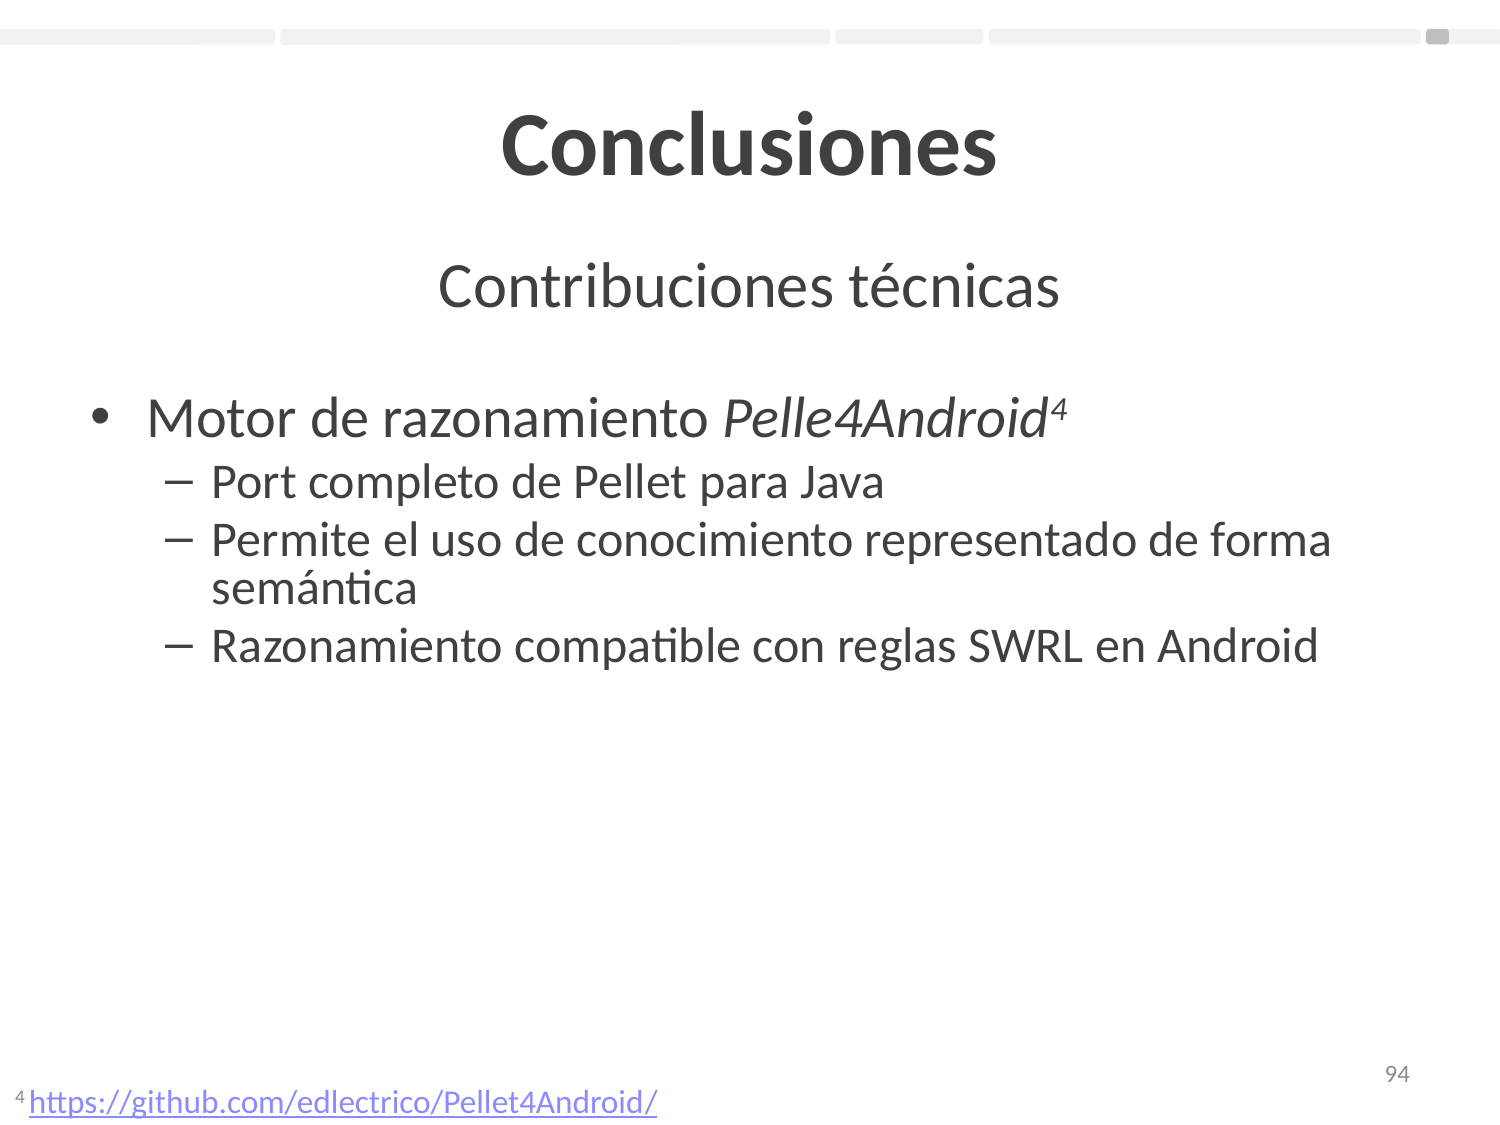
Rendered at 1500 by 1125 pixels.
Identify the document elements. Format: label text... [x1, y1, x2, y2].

list Contribuciones técnicas Motor de razonamiento Pelle4Android4 Port completo de Pellet para Java Permite el uso de conocimiento representado de forma semántica Razonamiento compatible con reglas SWRL en Android [75, 262, 1425, 1005]
slide_number 94 [1074, 1042, 1425, 1103]
title Conclusiones [75, 45, 1425, 233]
text_box [1425, 28, 1450, 45]
footer 4 https://github.com/edlectrico/Pellet4Android/ [0, 1070, 780, 1125]
